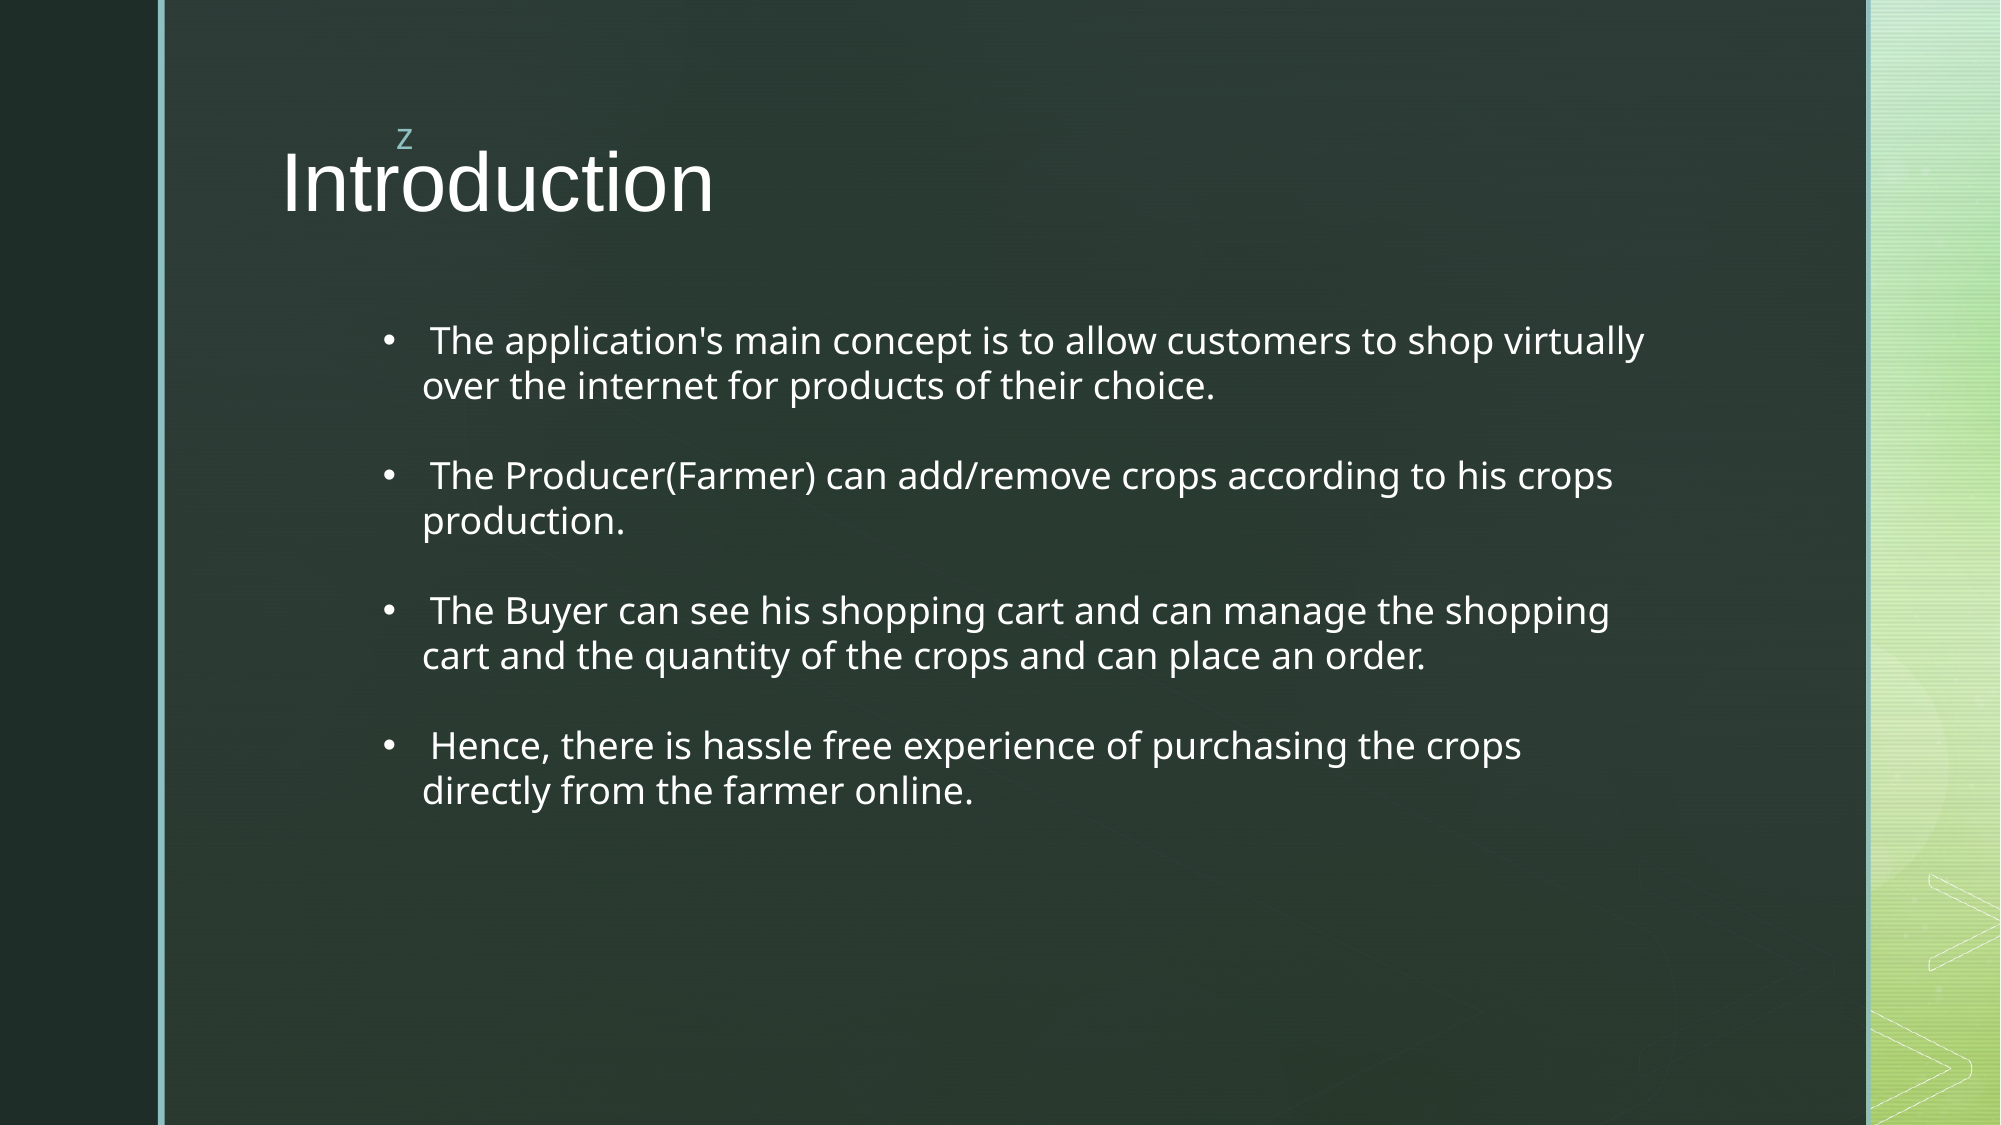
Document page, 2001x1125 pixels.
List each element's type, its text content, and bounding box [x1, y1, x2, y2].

picture [1871, 0, 2001, 1125]
text_box The application's main concept is to allow customers to shop virtually over the internet for products of their choice. The Producer(Farmer) can add/remove crops according to his crops production. The Buyer can see his shopping cart and can manage the shopping cart and the quantity of the crops and can place an order. Hence, there is hassle free experience of purchasing the crops directly from the farmer online. [368, 309, 1671, 819]
title Introduction [265, 132, 1571, 310]
